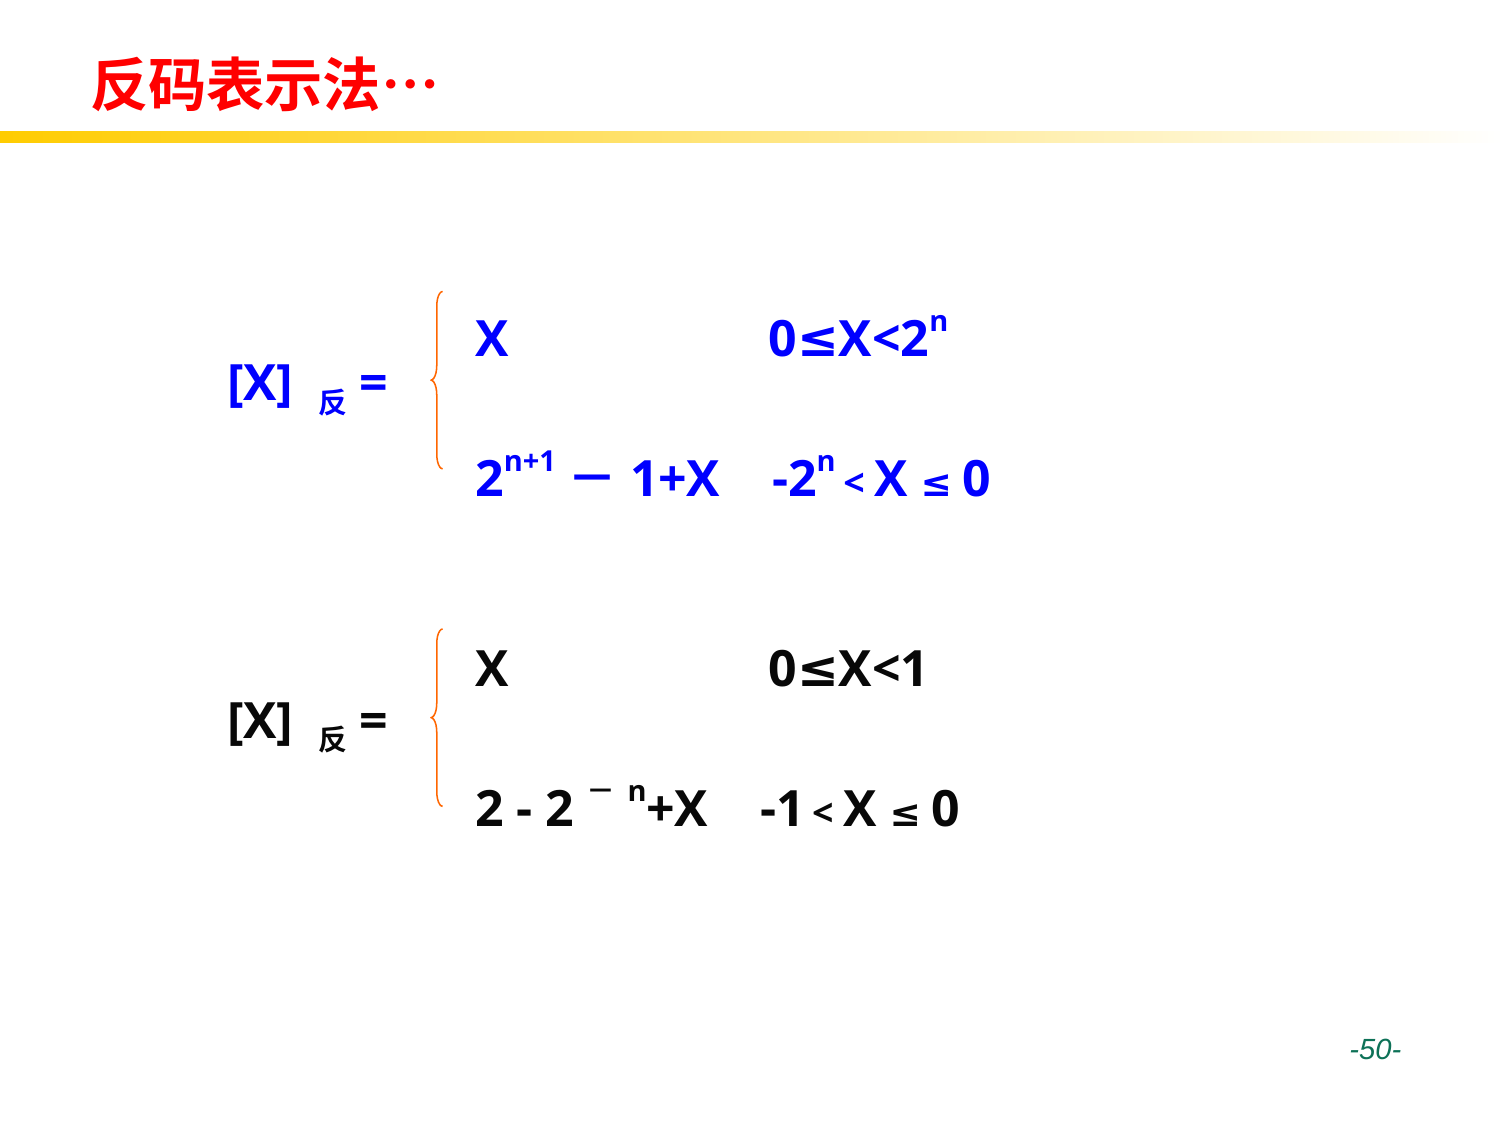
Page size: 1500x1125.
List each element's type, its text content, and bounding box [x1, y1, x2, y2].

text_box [212, 243, 1123, 508]
slide_number -50- [1257, 1023, 1425, 1102]
title 反码表示法… [74, 34, 1426, 131]
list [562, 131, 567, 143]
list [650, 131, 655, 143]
table_cell 补码 [738, 131, 744, 143]
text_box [212, 580, 1123, 845]
